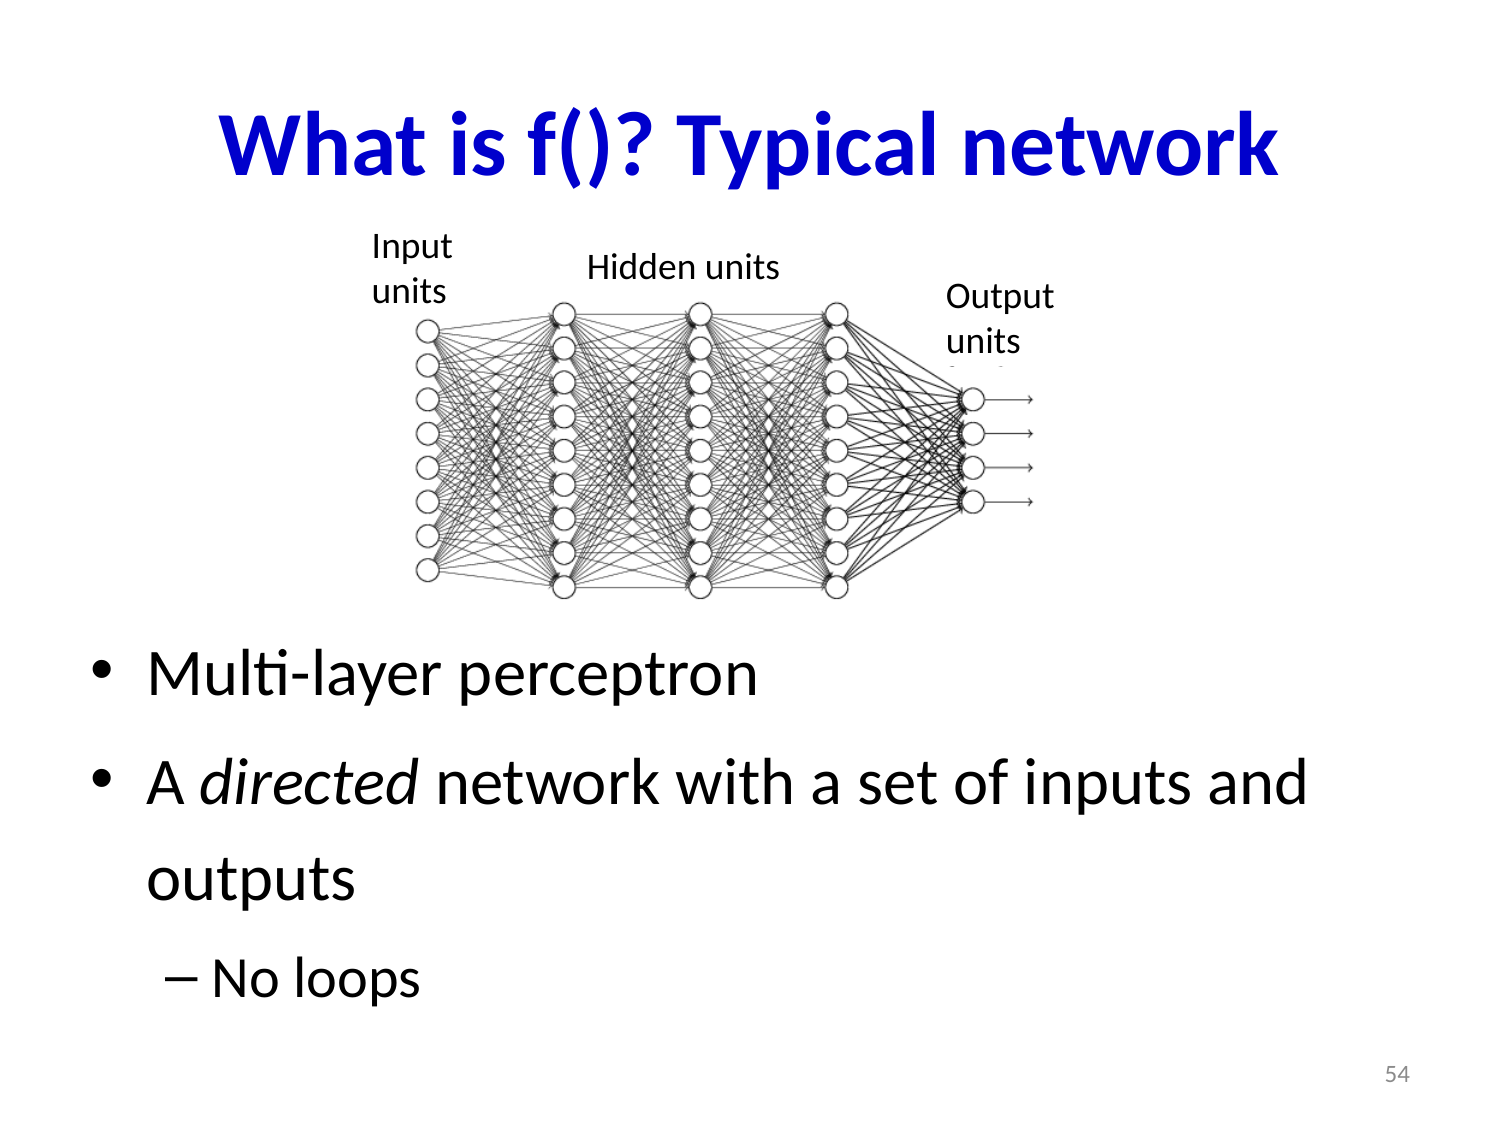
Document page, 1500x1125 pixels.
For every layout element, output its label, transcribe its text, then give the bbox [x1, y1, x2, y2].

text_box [356, 212, 1071, 601]
title What is f()? Typical network [75, 45, 1425, 233]
list Multi-layer perceptron A directed network with a set of inputs and outputs No loops [75, 604, 1425, 1103]
slide_number 54 [1074, 1042, 1425, 1103]
